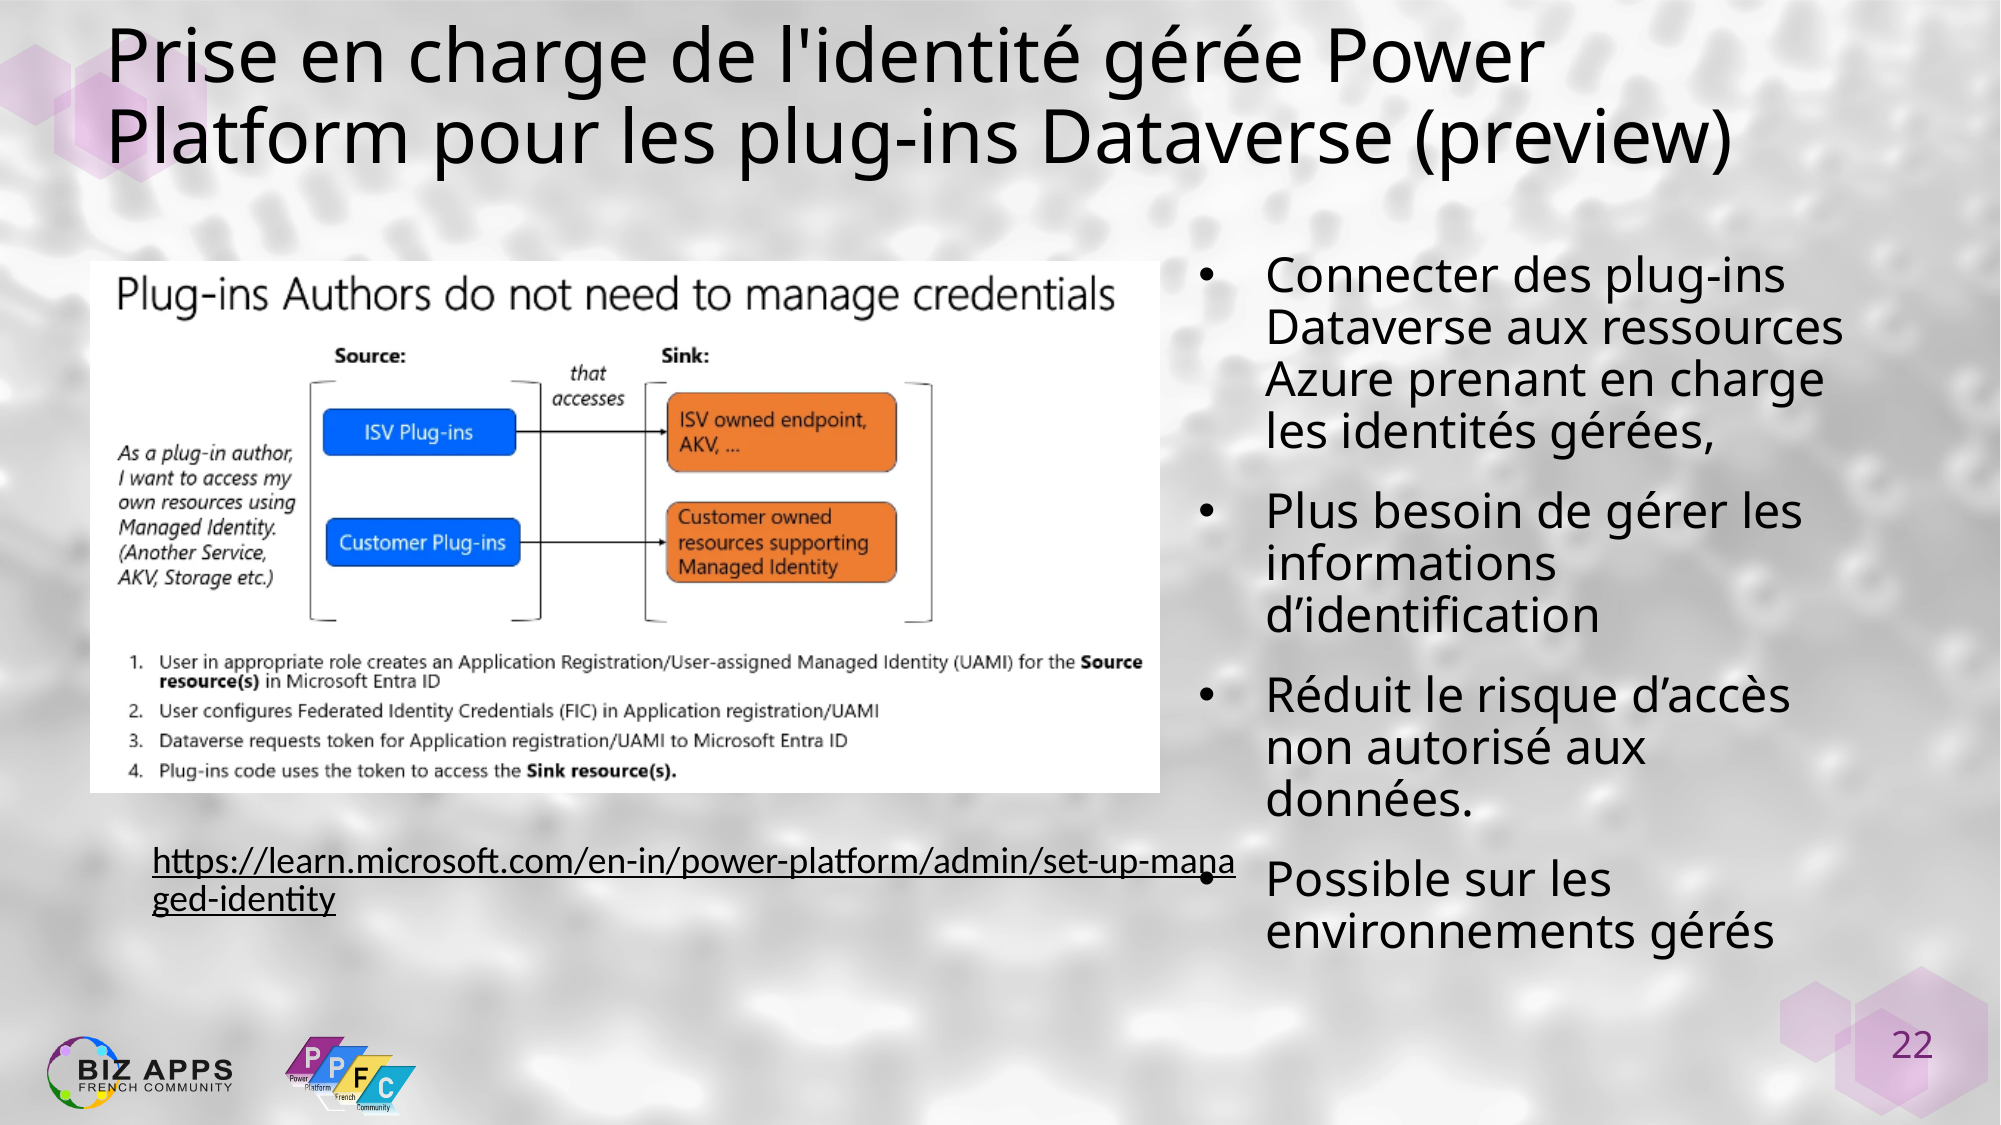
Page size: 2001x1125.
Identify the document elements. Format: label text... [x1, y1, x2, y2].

slide_number 22 [1837, 1015, 1988, 1077]
list Connecter des plug-ins Dataverse aux ressources Azure prenant en charge les identités gérées, Plus besoin de gérer les informations d’identification Réduit le risque d’accès non autorisé aux données. Possible sur les environnements gérés [1183, 243, 1863, 1014]
text_box https://learn.microsoft.com/en-in/power-platform/admin/set-up-managed-identity [137, 828, 1262, 934]
picture [0, 0, 2001, 1125]
title Prise en charge de l'identité gérée Power Platform pour les plug-ins Dataverse (preview) [90, 17, 1850, 180]
